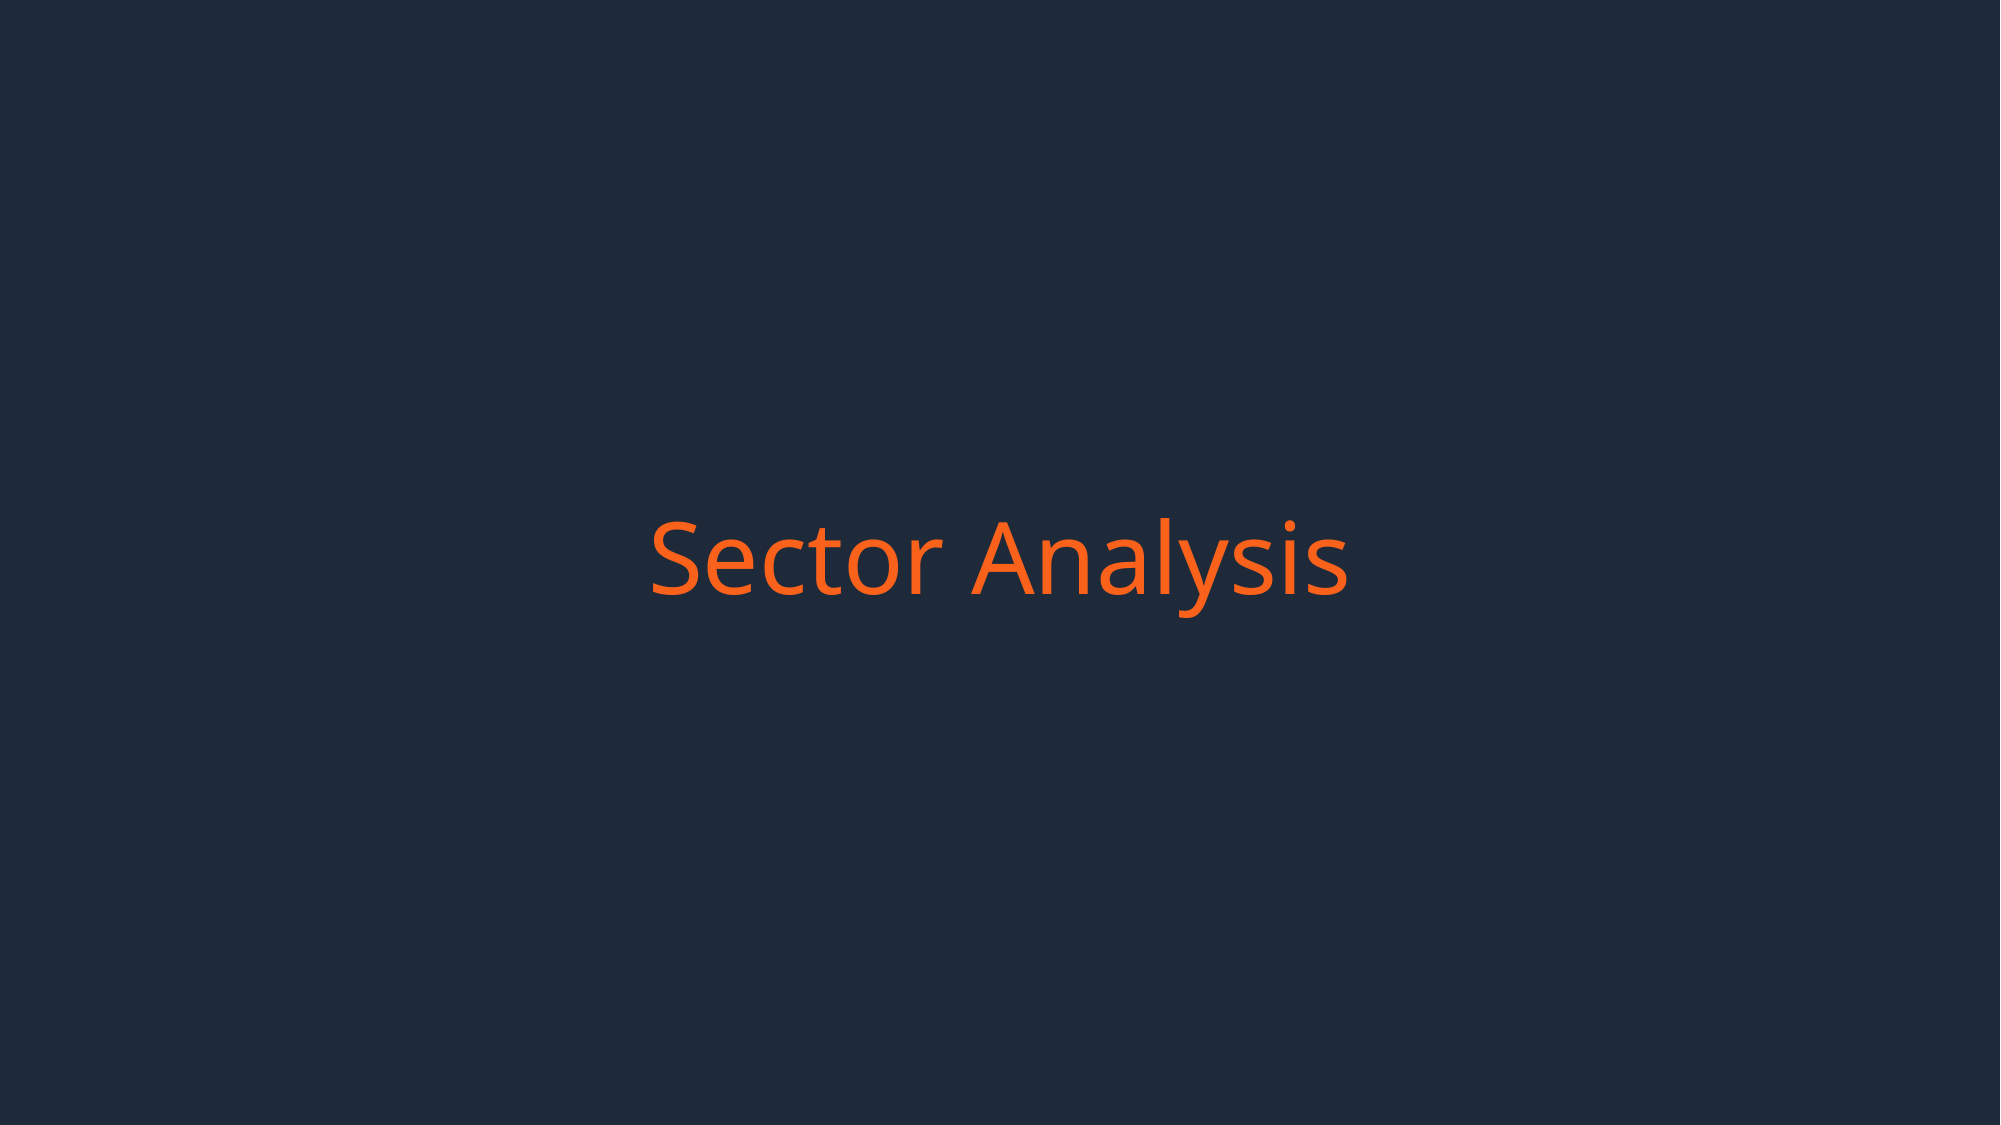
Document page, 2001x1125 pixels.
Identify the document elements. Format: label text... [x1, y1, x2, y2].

title Sector Analysis [249, 462, 1750, 663]
